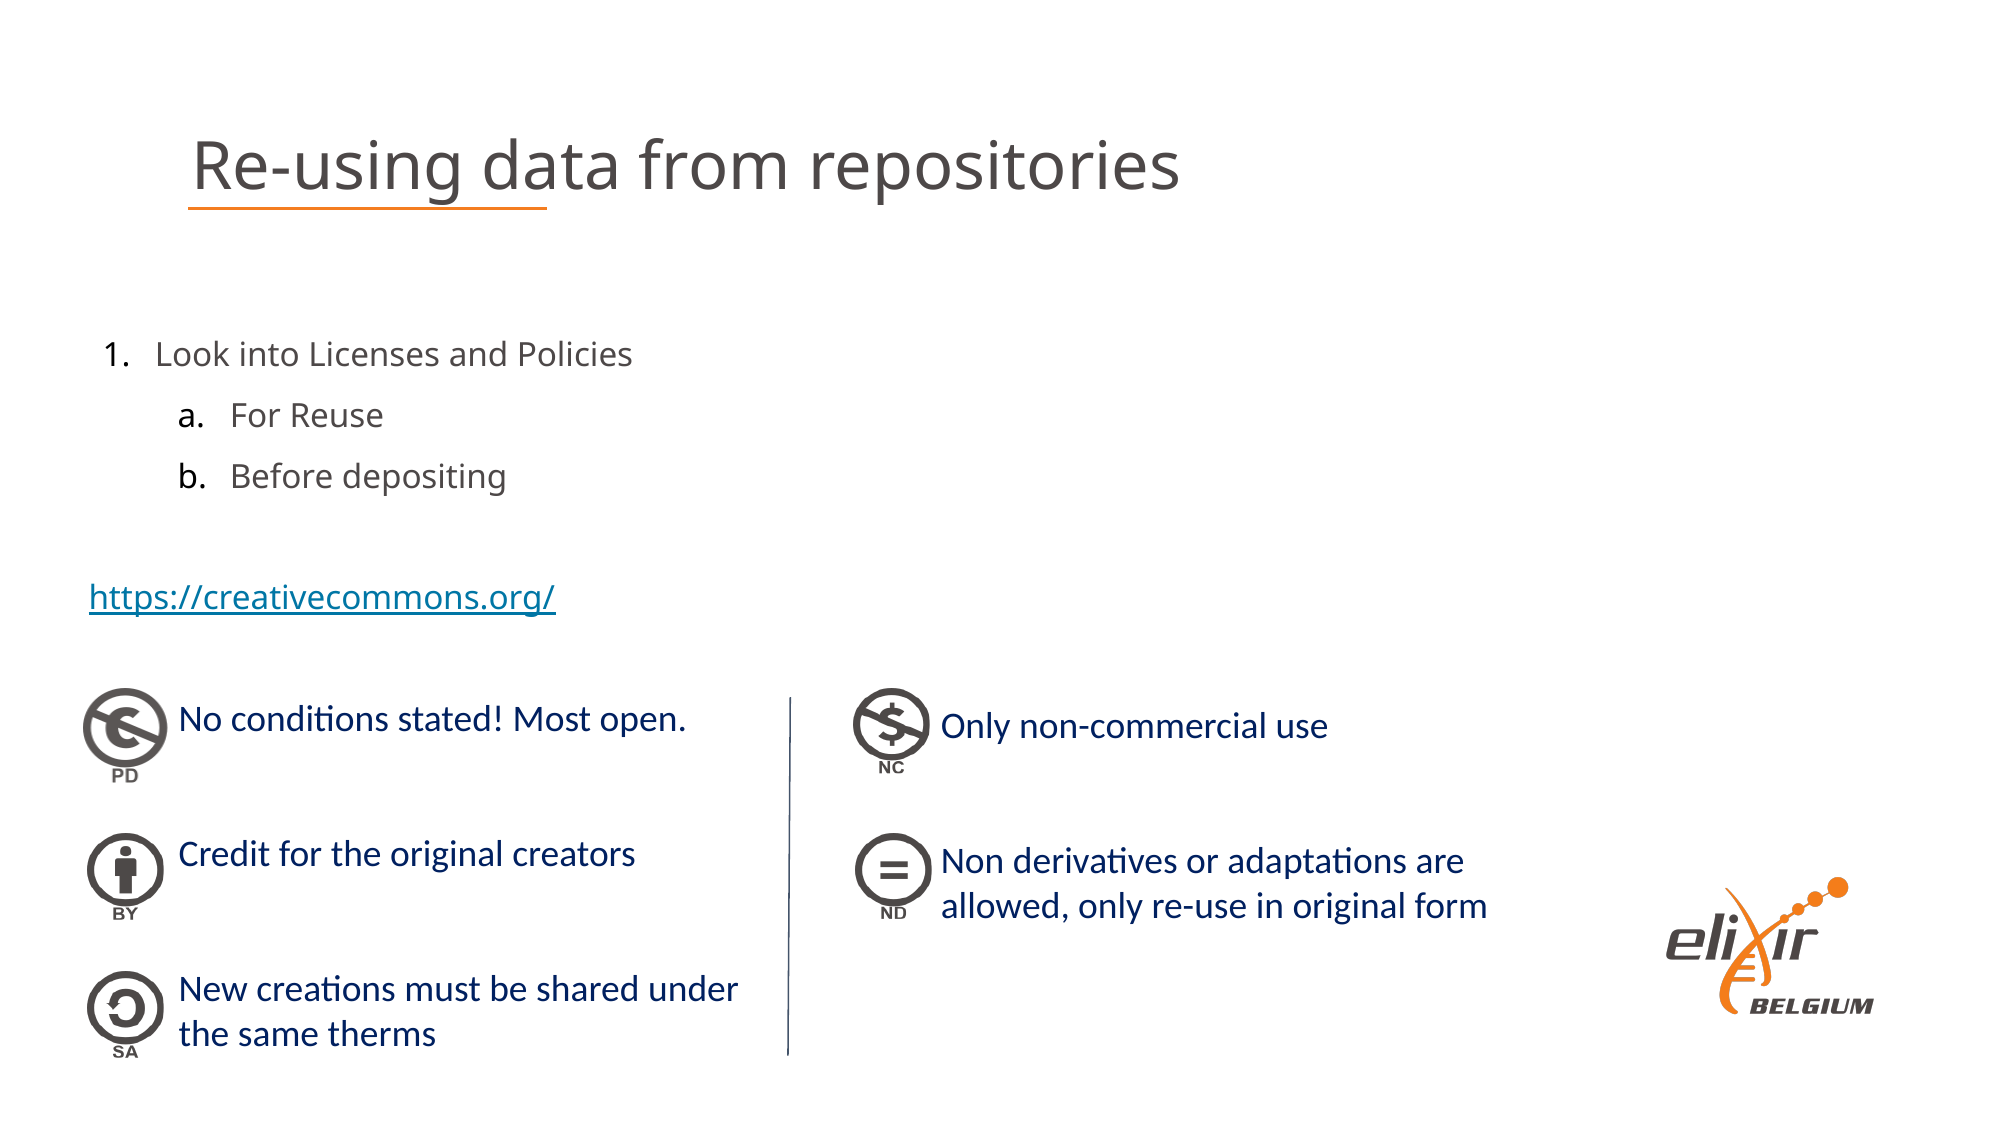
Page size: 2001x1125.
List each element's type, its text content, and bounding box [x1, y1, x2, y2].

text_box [787, 696, 791, 1056]
picture [87, 833, 164, 920]
picture [853, 687, 931, 775]
picture [1666, 877, 1885, 1037]
text_box Only non-commercial use Non derivatives or adaptations are allowed, only re-use in original form [929, 695, 1645, 932]
list Re-using data from repositories [138, 115, 1945, 217]
picture [87, 971, 164, 1058]
picture [855, 833, 932, 919]
list Look into Licenses and Policies For Reuse Before depositing https://creativecommons.org/ [64, 325, 888, 940]
picture [83, 687, 168, 784]
text_box No conditions stated! Most open. Credit for the original creators New creations must be shared under the same therms [167, 688, 1165, 1060]
